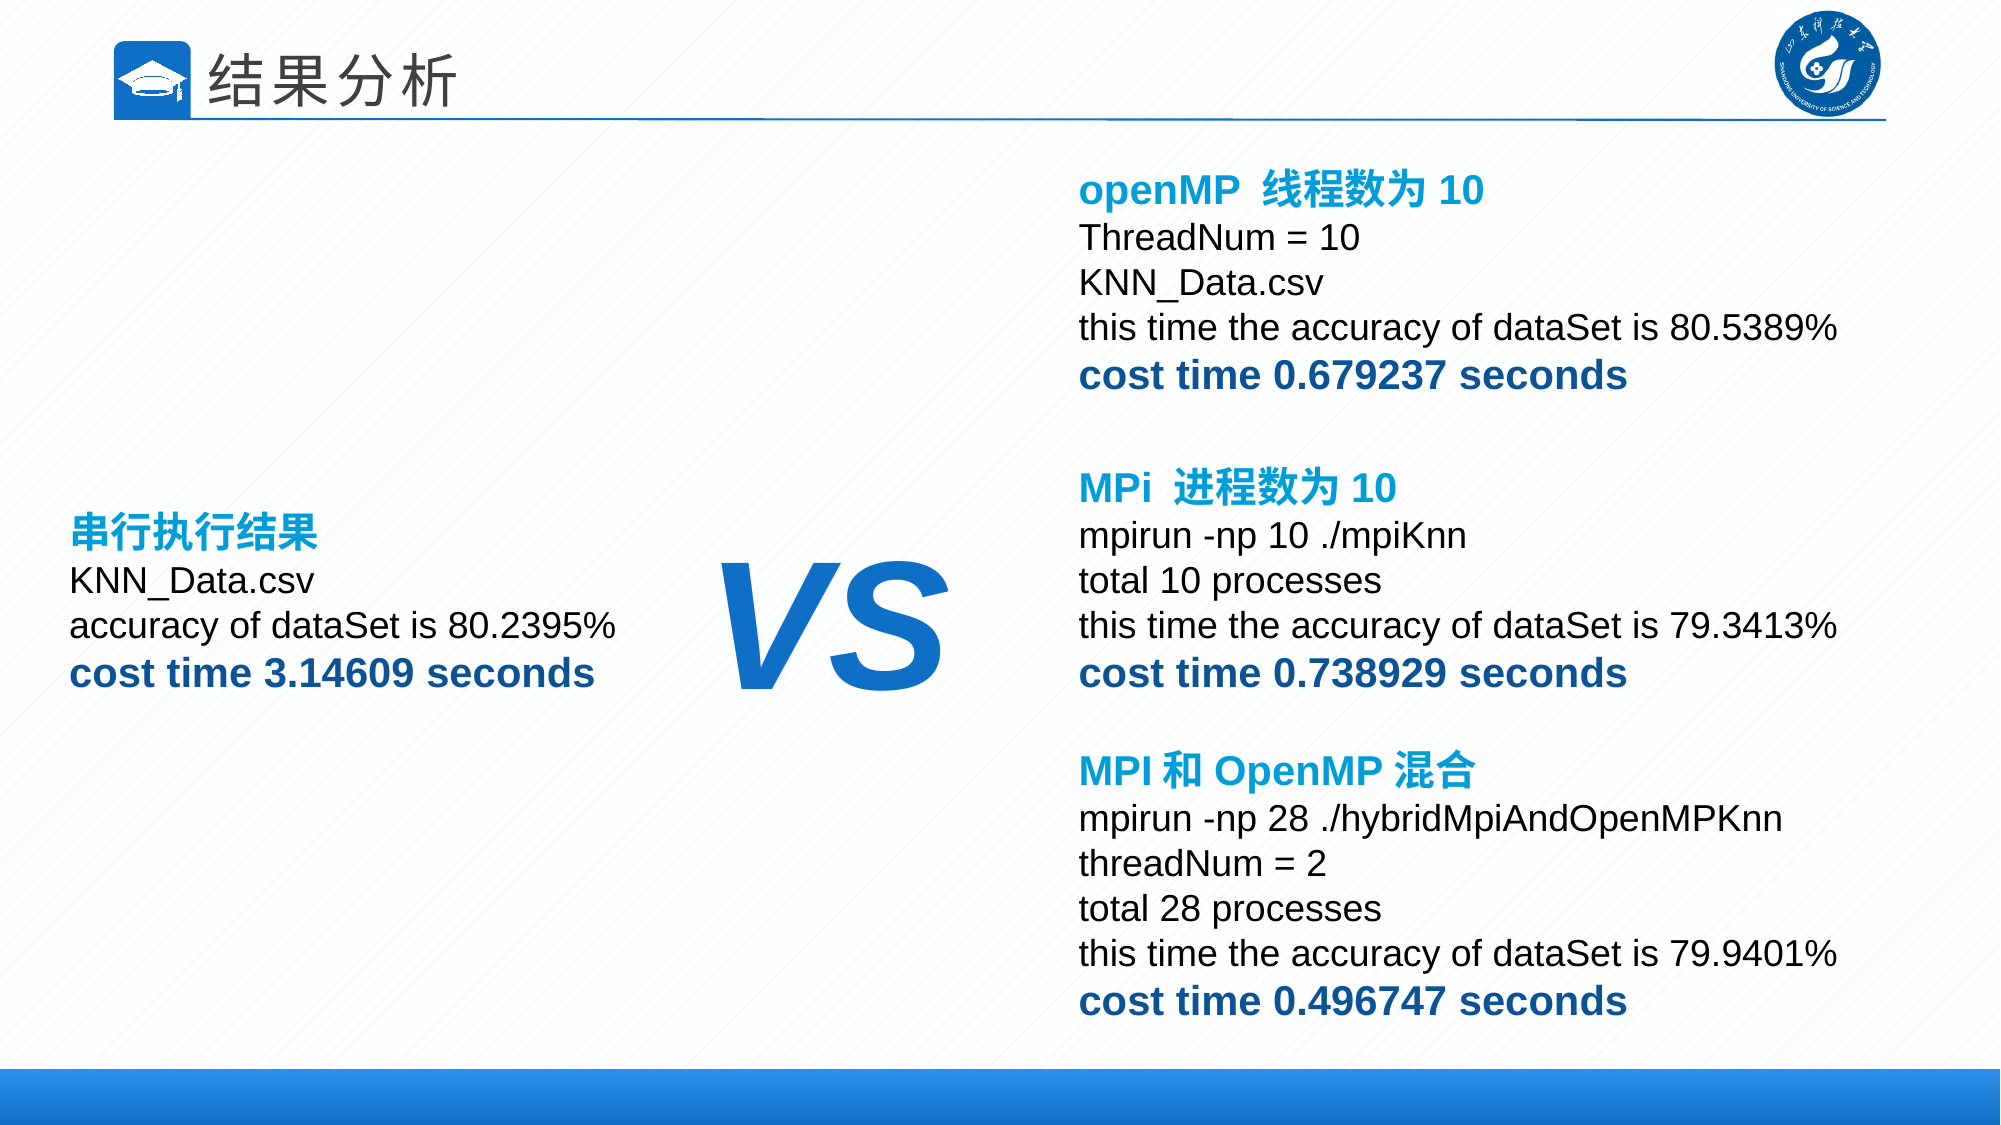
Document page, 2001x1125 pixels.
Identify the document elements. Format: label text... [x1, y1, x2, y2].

text_box openMP 线程数为10 ThreadNum = 10 KNN_Data.csv this time the accuracy of dataSet is 80.5389% cost time 0.679237 seconds [1063, 155, 1869, 406]
text_box MPI和OpenMP混合 mpirun -np 28 ./hybridMpiAndOpenMPKnn threadNum = 2 total 28 processes this time the accuracy of dataSet is 79.9401% cost time 0.496747 seconds [1063, 736, 1946, 1032]
text_box MPi 进程数为10 mpirun -np 10 ./mpiKnn total 10 processes this time the accuracy of dataSet is 79.3413% cost time 0.738929 seconds [1063, 453, 1946, 704]
text_box 串行执行结果 KNN_Data.csv accuracy of dataSet is 80.2395% cost time 3.14609 seconds [54, 498, 691, 704]
picture [1773, 8, 1882, 117]
list 结果分析 [192, 37, 1289, 188]
text_box VS [691, 498, 966, 734]
